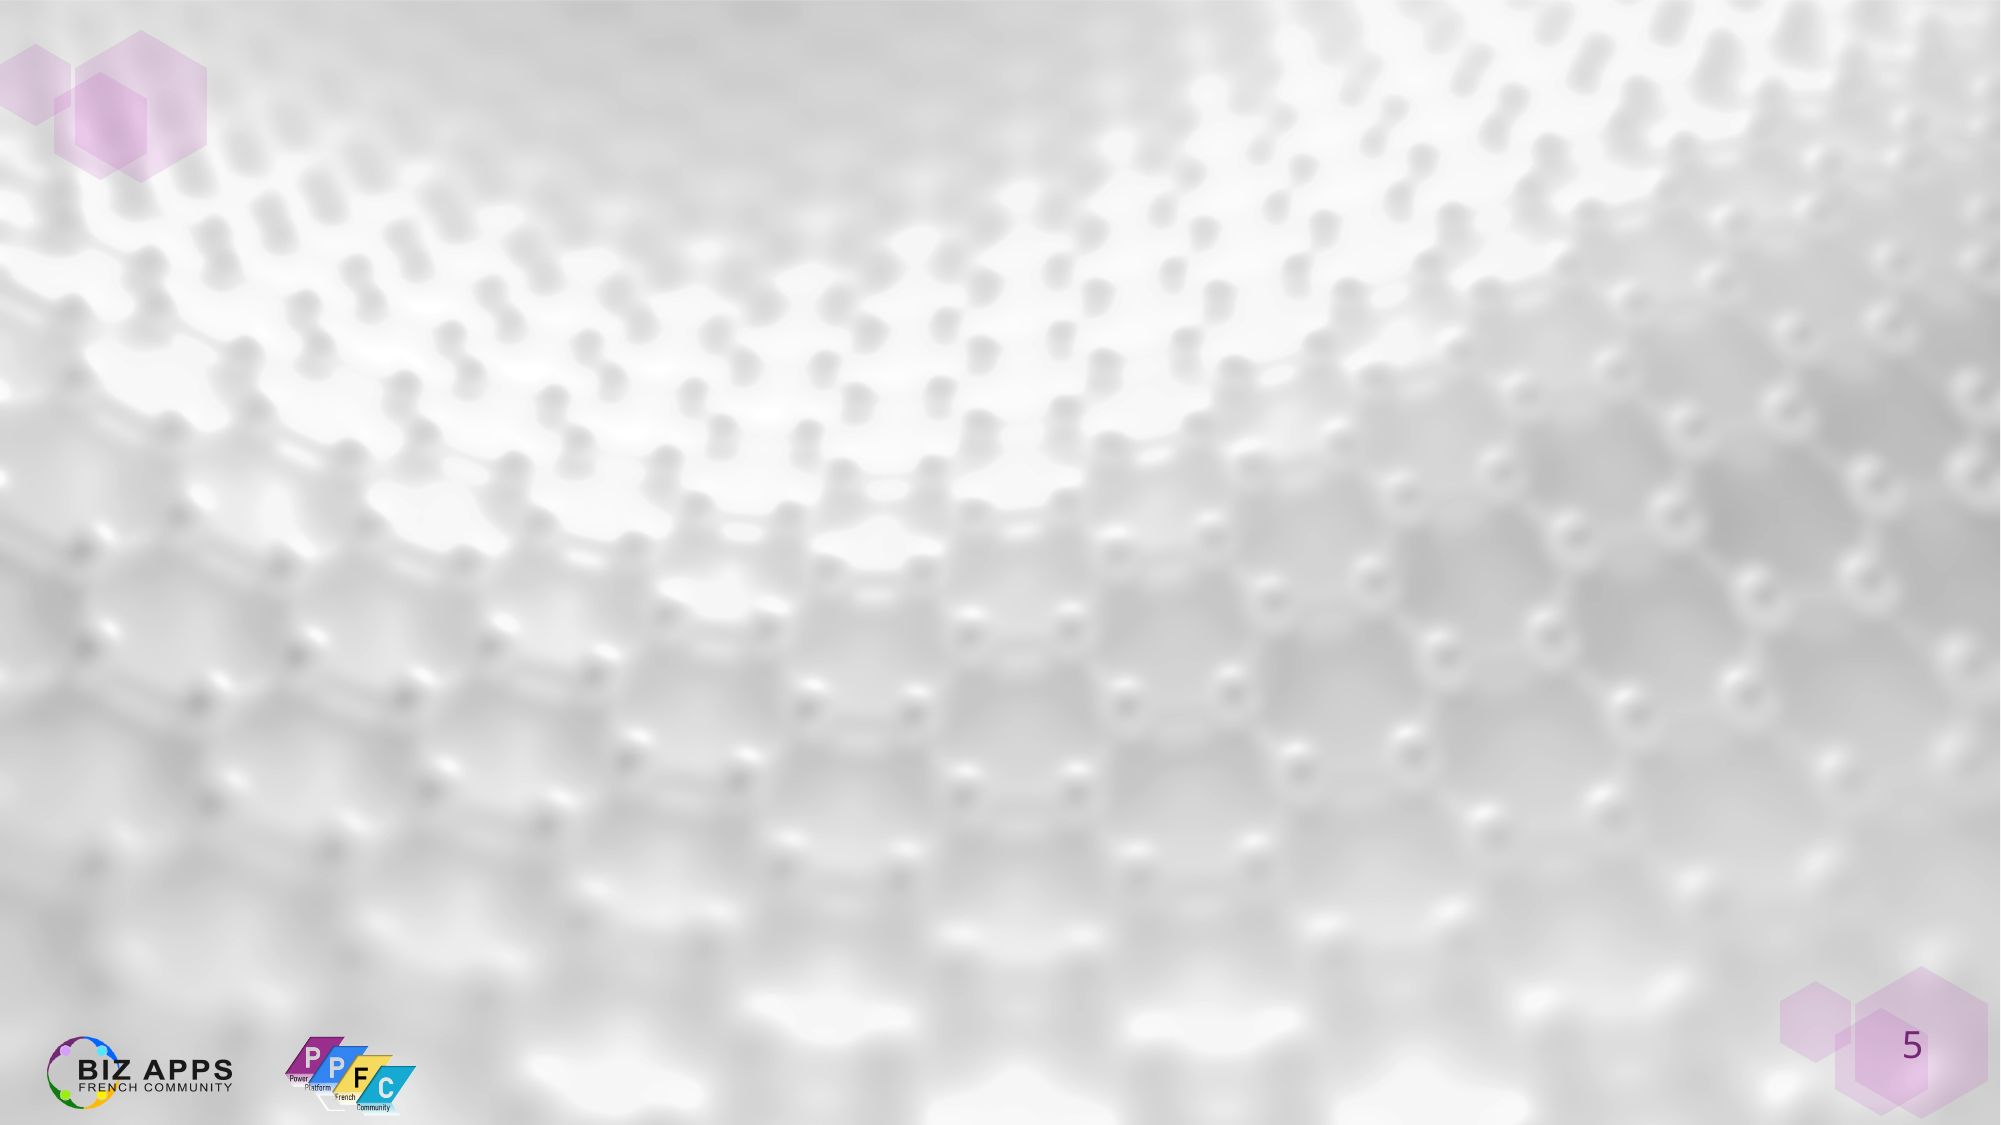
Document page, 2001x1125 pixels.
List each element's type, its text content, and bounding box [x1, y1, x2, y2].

slide_number 5 [1837, 1015, 1988, 1077]
picture [0, 0, 2001, 1125]
